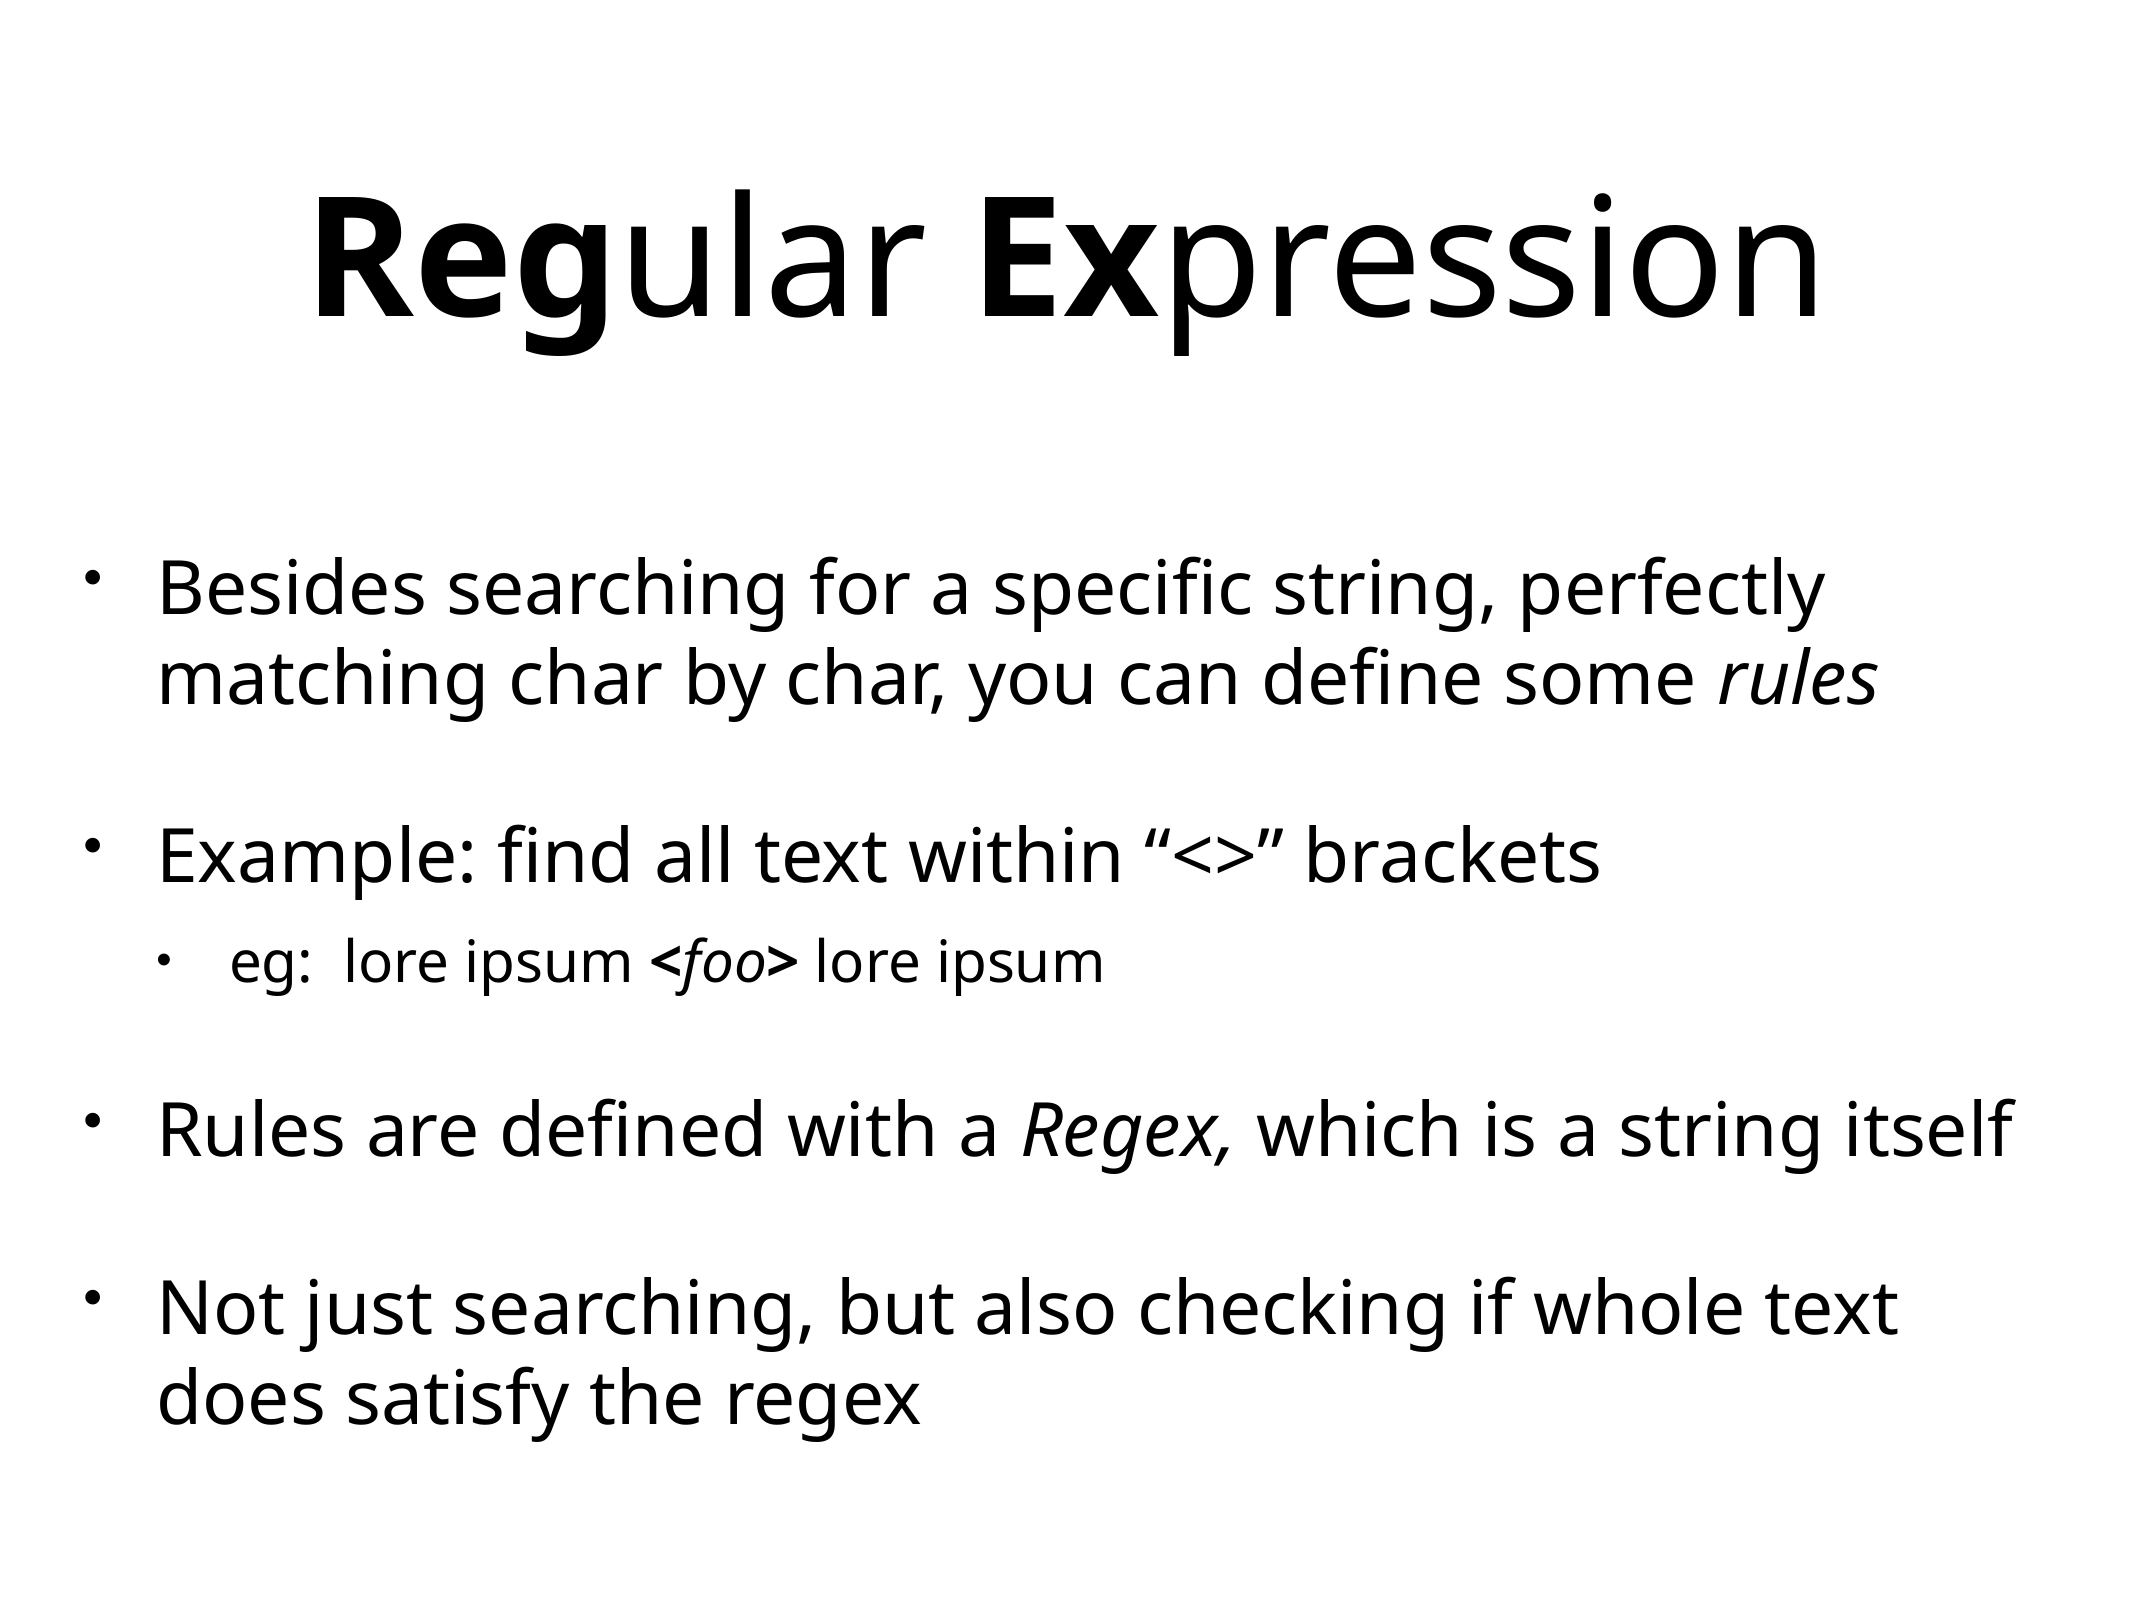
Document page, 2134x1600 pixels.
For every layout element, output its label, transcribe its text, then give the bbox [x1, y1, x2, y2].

title Regular Expression [155, 72, 1978, 426]
list Besides searching for a specific string, perfectly matching char by char, you can define some rules Example: find all text within “<>” brackets eg: lore ipsum <foo> lore ipsum Rules are defined with a Regex, which is a string itself Not just searching, but also checking if whole text does satisfy the regex [74, 426, 2063, 1553]
